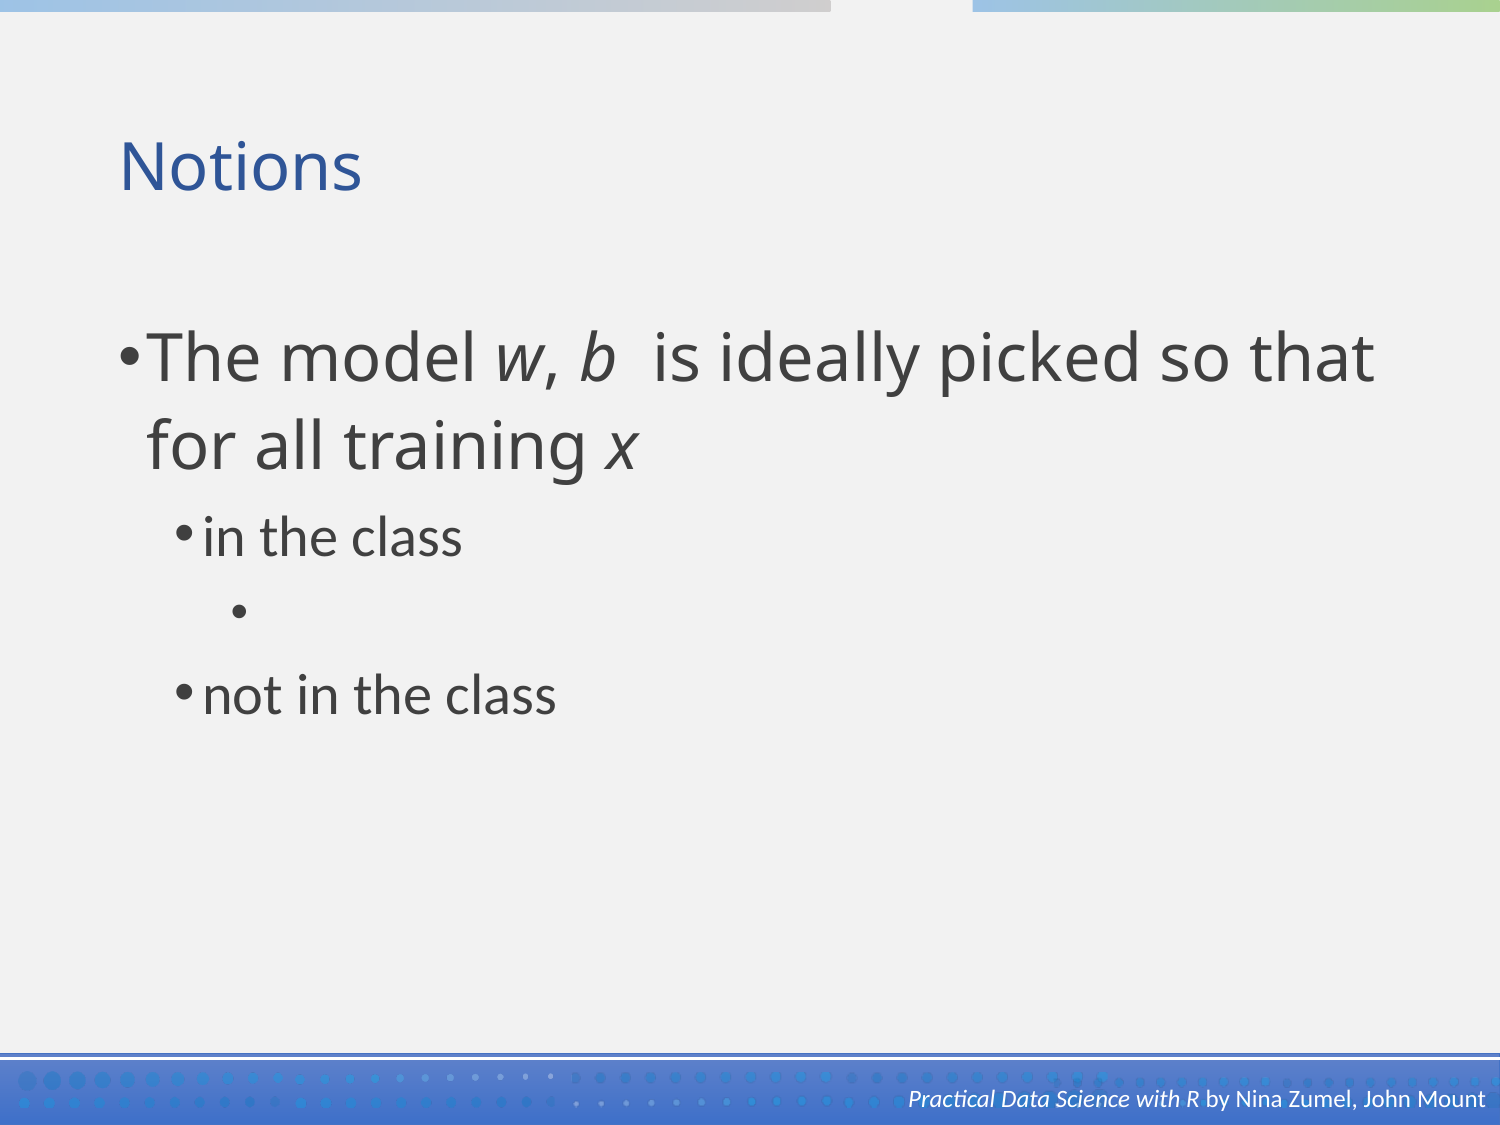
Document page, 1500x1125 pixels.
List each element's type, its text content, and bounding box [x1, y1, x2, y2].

text_box Practical Data Science with R by Nina Zumel, John Mount [893, 1074, 1500, 1120]
title Notions [103, 59, 1397, 278]
